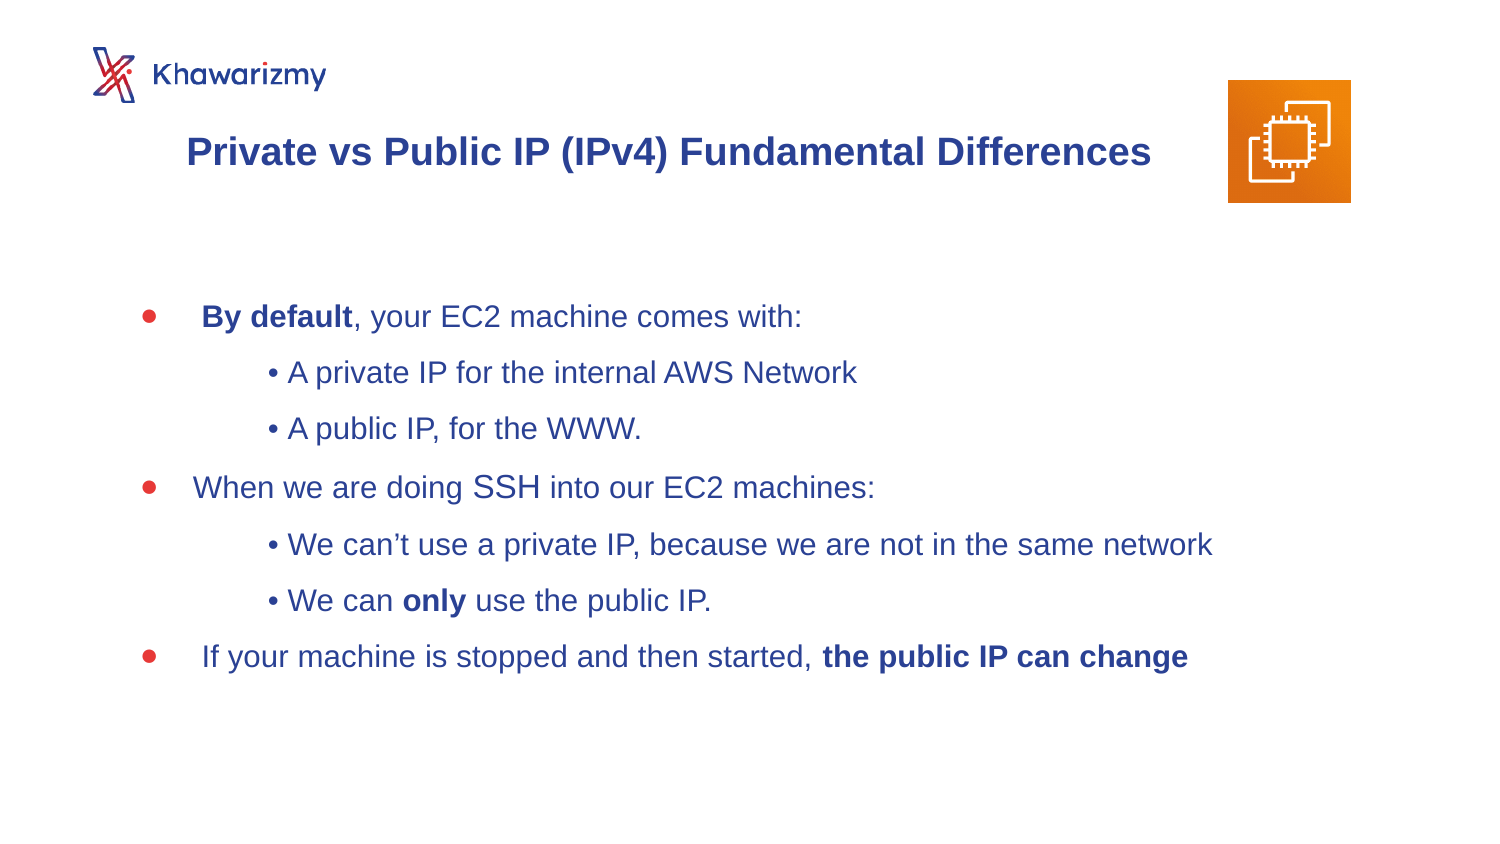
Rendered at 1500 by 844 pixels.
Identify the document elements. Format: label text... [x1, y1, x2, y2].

picture [1227, 80, 1351, 203]
text_box Private vs Public IP (IPv4) Fundamental Differences [171, 110, 1200, 189]
text_box By default, your EC2 machine comes with: • A private IP for the internal AWS Network • A public IP, for the WWW. When we are doing SSH into our EC2 machines: • We can’t use a private IP, because we are not in the same network • We can only use the public IP. If your machine is stopped and then started, the public IP can change [102, 262, 1472, 746]
picture [93, 47, 326, 103]
